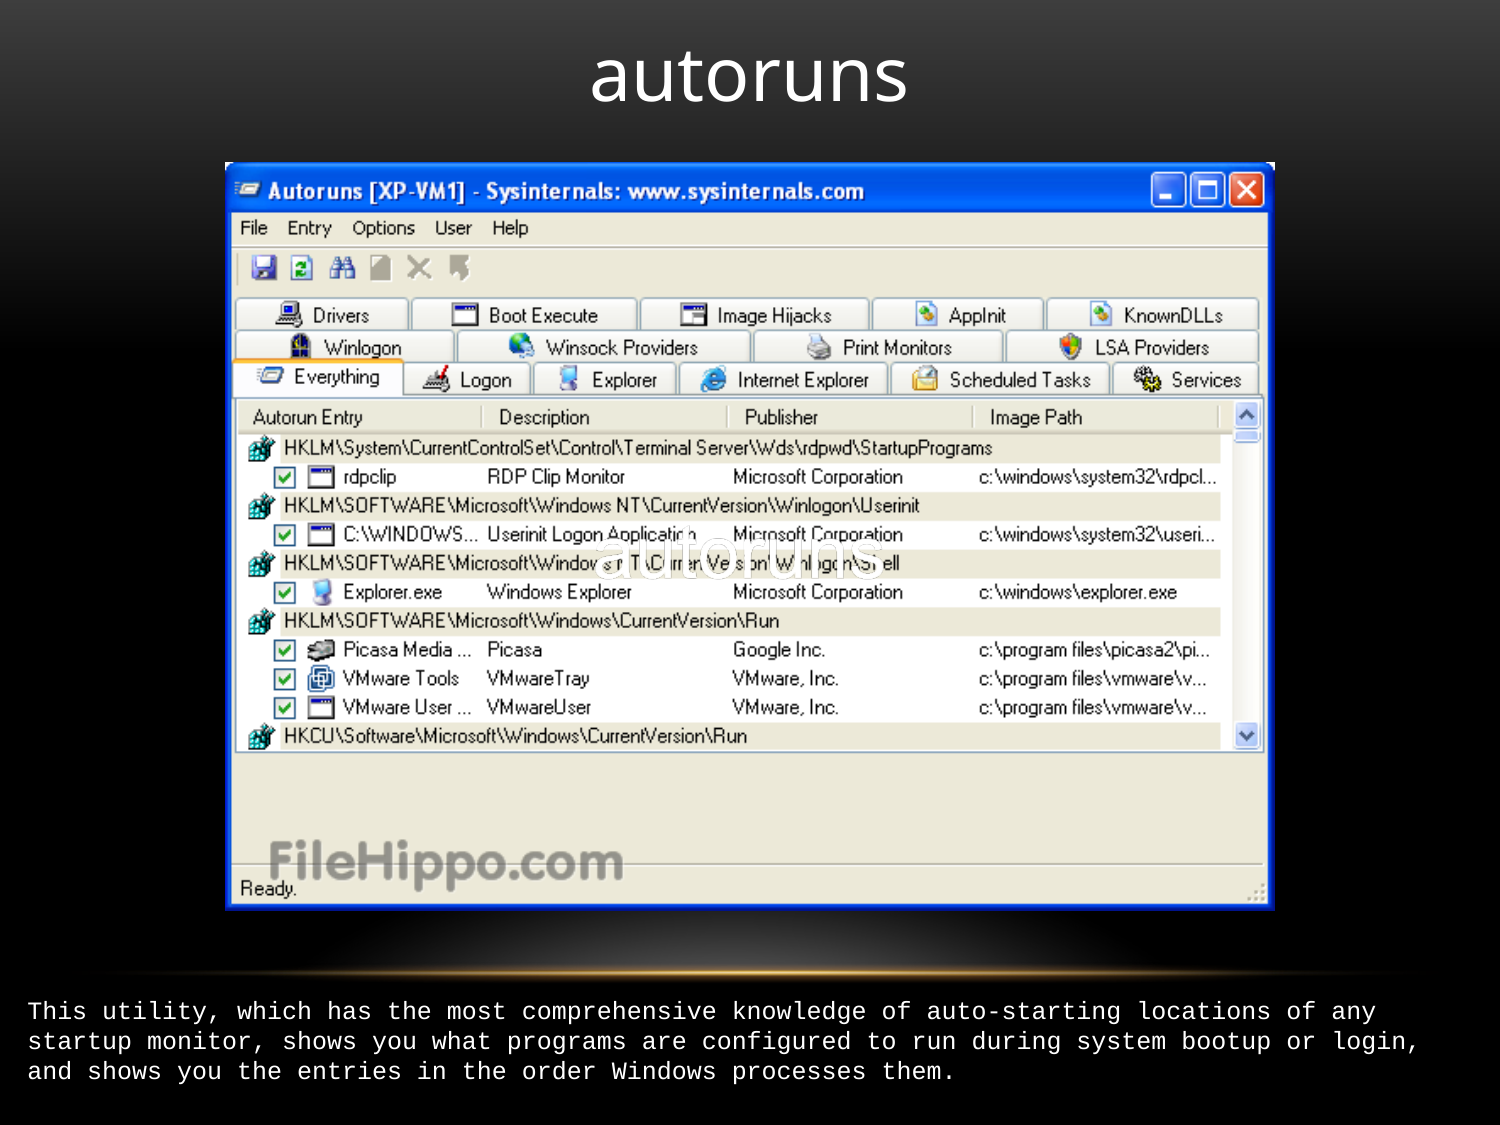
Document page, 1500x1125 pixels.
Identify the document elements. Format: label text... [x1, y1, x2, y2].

text_box autoruns [574, 18, 938, 124]
picture [0, 0, 1500, 1125]
text_box This utility, which has the most comprehensive knowledge of auto-starting locations of any startup monitor, shows you what programs are configured to run during system bootup or login, and shows you the entries in the order Windows processes them. [12, 987, 1488, 1093]
